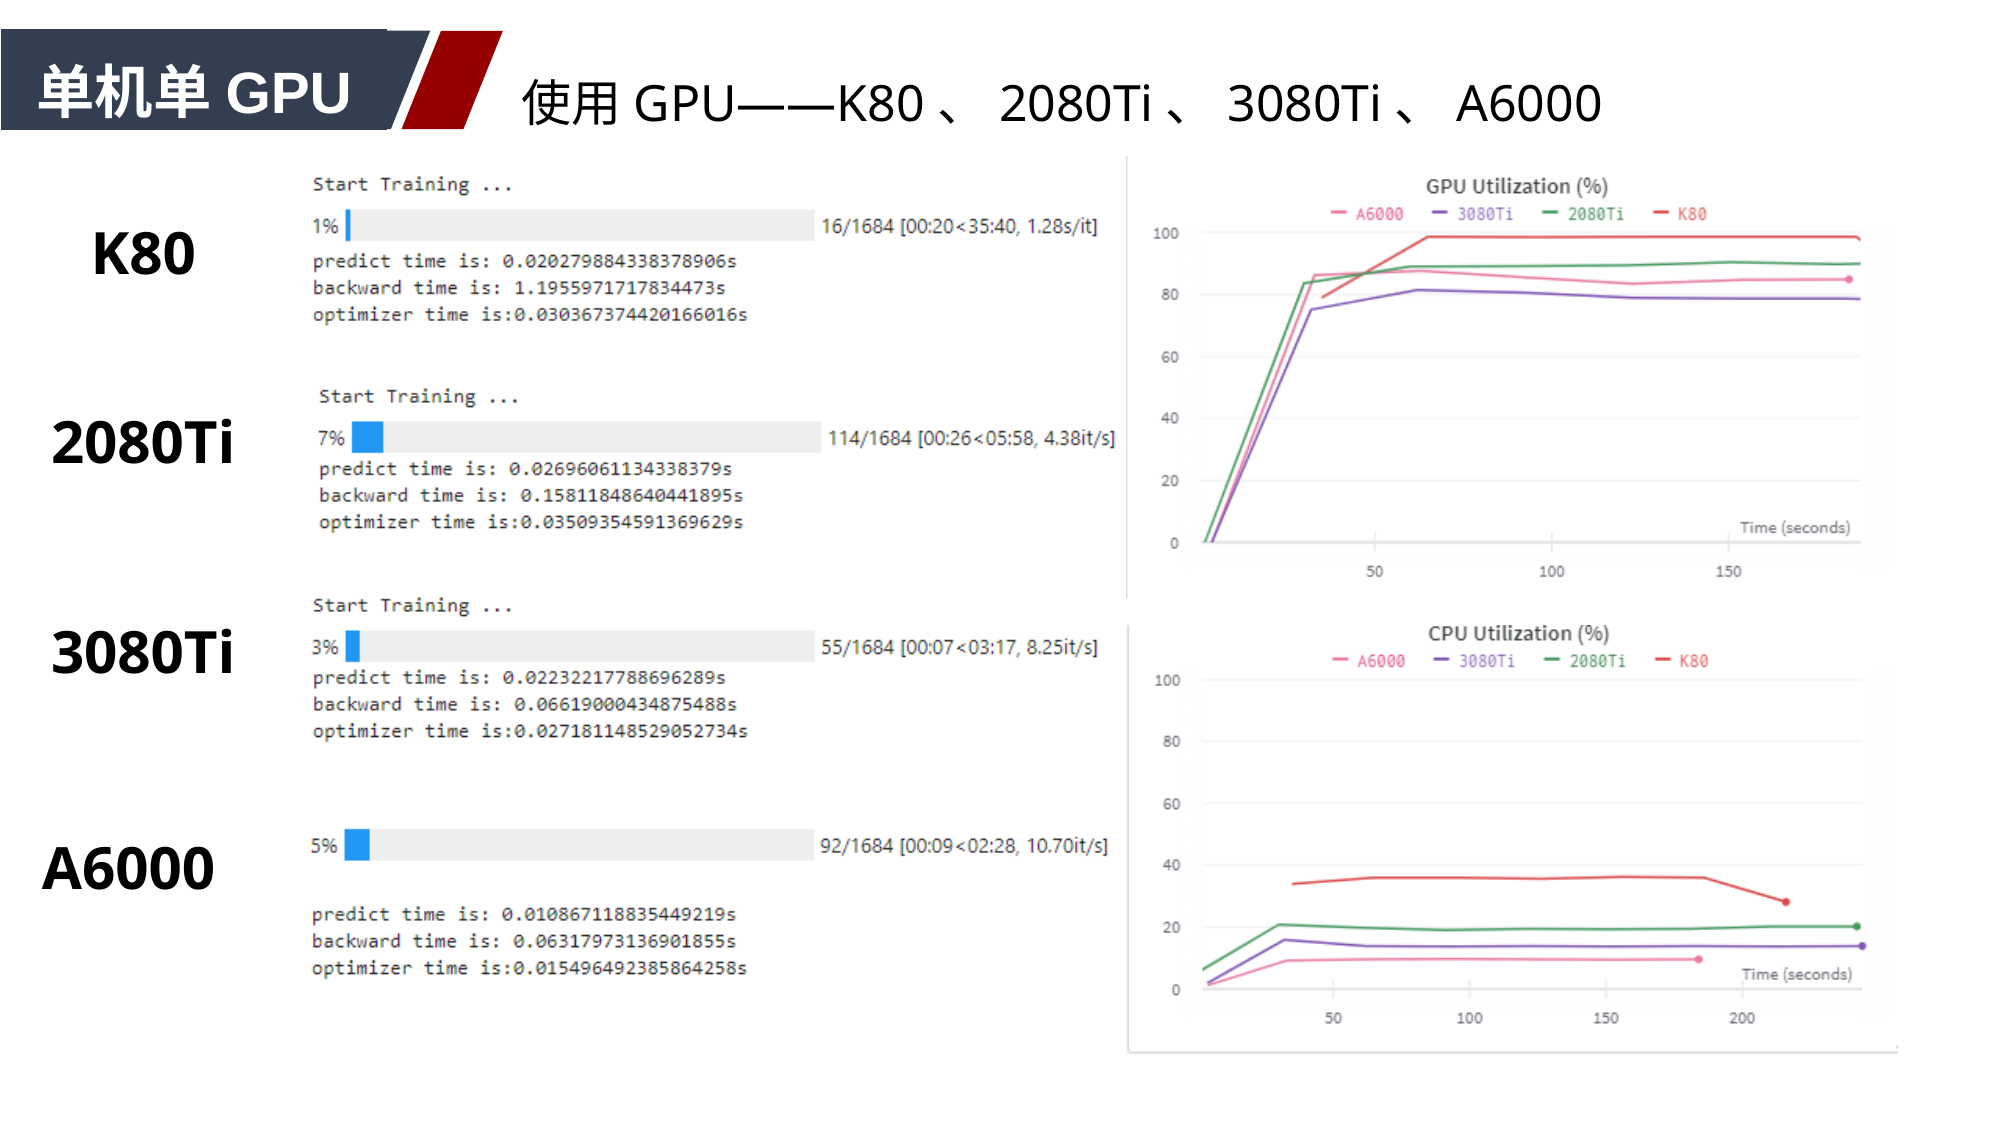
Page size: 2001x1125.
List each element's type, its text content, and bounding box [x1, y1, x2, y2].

picture [287, 156, 1898, 1056]
text_box 3080Ti [36, 608, 251, 693]
text_box 使用GPU——K80、2080Ti、3080Ti、A6000 [507, 34, 1998, 139]
text_box K80 [75, 208, 211, 294]
picture [299, 175, 1107, 332]
text_box 2080Ti [36, 397, 251, 483]
text_box A6000 [27, 823, 230, 909]
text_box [2, 30, 503, 130]
